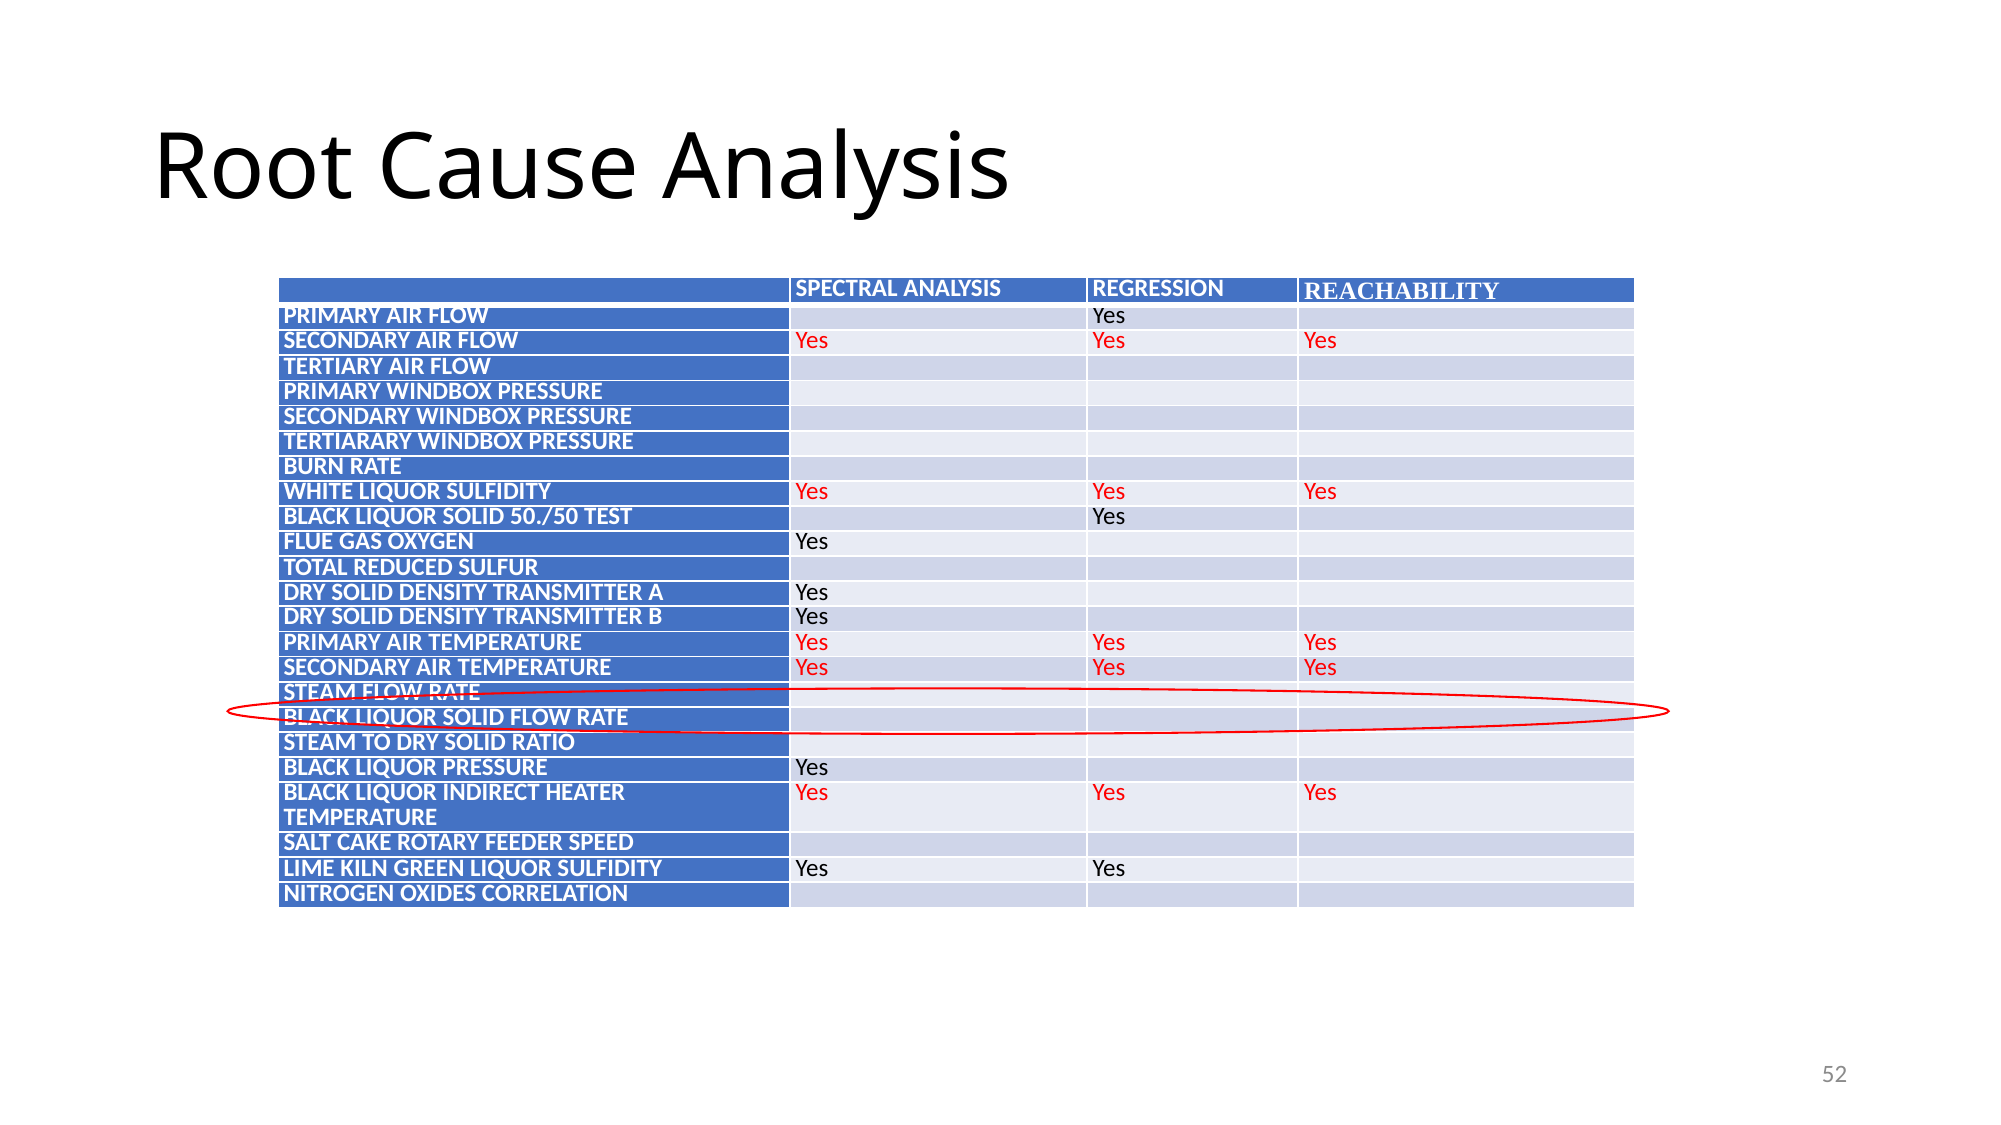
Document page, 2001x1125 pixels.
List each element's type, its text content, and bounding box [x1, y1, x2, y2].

table_cell Yes [1088, 657, 1297, 681]
table_cell Salt Cake Rotary Feeder Speed [279, 833, 789, 856]
table_cell [1299, 758, 1634, 781]
table_cell [1088, 833, 1297, 856]
table_cell Primary Air Temperature [279, 632, 789, 656]
table_cell [791, 735, 1086, 756]
table_cell Steam to Dry Solid Ratio [279, 733, 789, 756]
table_cell [1299, 432, 1634, 455]
table_cell Yes [791, 657, 1086, 681]
table_cell [1088, 582, 1297, 605]
table_cell Yes [791, 858, 1086, 881]
table_cell [791, 308, 1086, 329]
table_cell Black Liquor Pressure [279, 758, 789, 781]
table_cell [1397, 720, 1634, 731]
table_cell [1299, 457, 1634, 480]
table_cell Black Liquor Solid Flow Rate [279, 721, 499, 731]
table_cell Flue Gas Oxygen [279, 532, 789, 555]
table_cell [791, 557, 1086, 580]
table_cell Yes [1088, 632, 1297, 656]
table_cell Secondary Windbox Pressure [279, 406, 789, 430]
table_cell [791, 457, 1086, 480]
table_cell Yes [1088, 783, 1297, 831]
table_cell [791, 833, 1086, 856]
table_cell Yes [1088, 482, 1297, 505]
table_cell [1299, 833, 1634, 856]
table_cell Tertiarary Windbox Pressure [279, 432, 789, 455]
table_cell [1299, 406, 1634, 430]
table_cell [1299, 532, 1634, 555]
table_cell [1088, 683, 1297, 690]
table_cell Yes [791, 331, 1086, 354]
table_cell [1299, 733, 1634, 756]
table_cell Yes [1088, 308, 1297, 329]
table_cell Yes [791, 632, 1086, 656]
table_cell Dry Solid Density Transmitter A [279, 582, 789, 605]
table_cell [791, 356, 1086, 380]
table_cell [1088, 557, 1297, 580]
table_cell Yes [1088, 331, 1297, 354]
table_cell [1299, 557, 1634, 580]
table_cell Primary Windbox Pressure [279, 381, 789, 405]
table_cell Tertiary Air Flow [279, 356, 789, 380]
table_cell [1299, 883, 1634, 907]
table_cell [1299, 858, 1634, 881]
table_cell Yes [1299, 657, 1634, 681]
table_cell Yes [1299, 632, 1634, 656]
table_cell Yes [1299, 331, 1634, 354]
text_box [226, 687, 1671, 735]
table_cell [1299, 683, 1634, 703]
slide_number 52 [1412, 1042, 1863, 1103]
table_cell [1088, 406, 1297, 430]
table_cell Yes [1088, 858, 1297, 881]
table_cell Lime Kiln Green Liquor Sulfidity [279, 858, 789, 881]
table_cell Black Liquor Indirect Heater Temperature [279, 783, 789, 831]
table_cell [1088, 381, 1297, 405]
table_cell Total Reduced Sulfur [279, 557, 789, 580]
table_cell [1299, 507, 1634, 530]
table_cell [791, 406, 1086, 430]
table_cell Yes [791, 482, 1086, 505]
table_cell Yes [1088, 507, 1297, 530]
table_cell [791, 507, 1086, 530]
table_cell [791, 432, 1086, 455]
table_cell [791, 381, 1086, 405]
table_cell Secondary Air Flow [279, 331, 789, 354]
table_cell [1299, 582, 1634, 605]
table_cell Secondary Air Temperature [279, 657, 789, 681]
table_cell [791, 883, 1086, 907]
table_cell Steam Flow Rate [279, 683, 789, 701]
table_cell Yes [791, 758, 1086, 781]
table_header REACHABILITY [1299, 278, 1634, 302]
table_cell [1299, 356, 1634, 380]
table_cell Primary Air Flow [279, 308, 789, 329]
table_cell Yes [791, 607, 1086, 631]
table_cell Burn Rate [279, 457, 789, 480]
table_cell Yes [791, 582, 1086, 605]
table_cell [1088, 532, 1297, 555]
table_cell Yes [1299, 482, 1634, 505]
table_cell [1088, 432, 1297, 455]
table_cell Yes [1299, 783, 1634, 831]
table_cell White Liquor Sulfidity [279, 482, 789, 505]
table_cell [1299, 607, 1634, 631]
table_header Regression [1088, 278, 1297, 302]
table_cell Black Liquor Solid 50./50 Test [279, 507, 789, 530]
table_header Spectral Analysis [791, 278, 1086, 302]
title Root Cause Analysis [137, 59, 1863, 278]
table_cell [1088, 457, 1297, 480]
table_cell Nitrogen Oxides correlation [279, 883, 789, 907]
table_header [279, 278, 789, 302]
table_cell [1299, 381, 1634, 405]
table_cell [1088, 758, 1297, 781]
table_cell Dry Solid Density Transmitter B [279, 607, 789, 631]
table_cell Yes [791, 783, 1086, 831]
table_cell Yes [791, 532, 1086, 555]
table_cell [1088, 883, 1297, 907]
table_cell [791, 683, 1086, 687]
table_cell [1088, 607, 1297, 631]
table_cell [1299, 308, 1634, 329]
table_cell [1088, 356, 1297, 380]
table_cell [1088, 733, 1297, 756]
